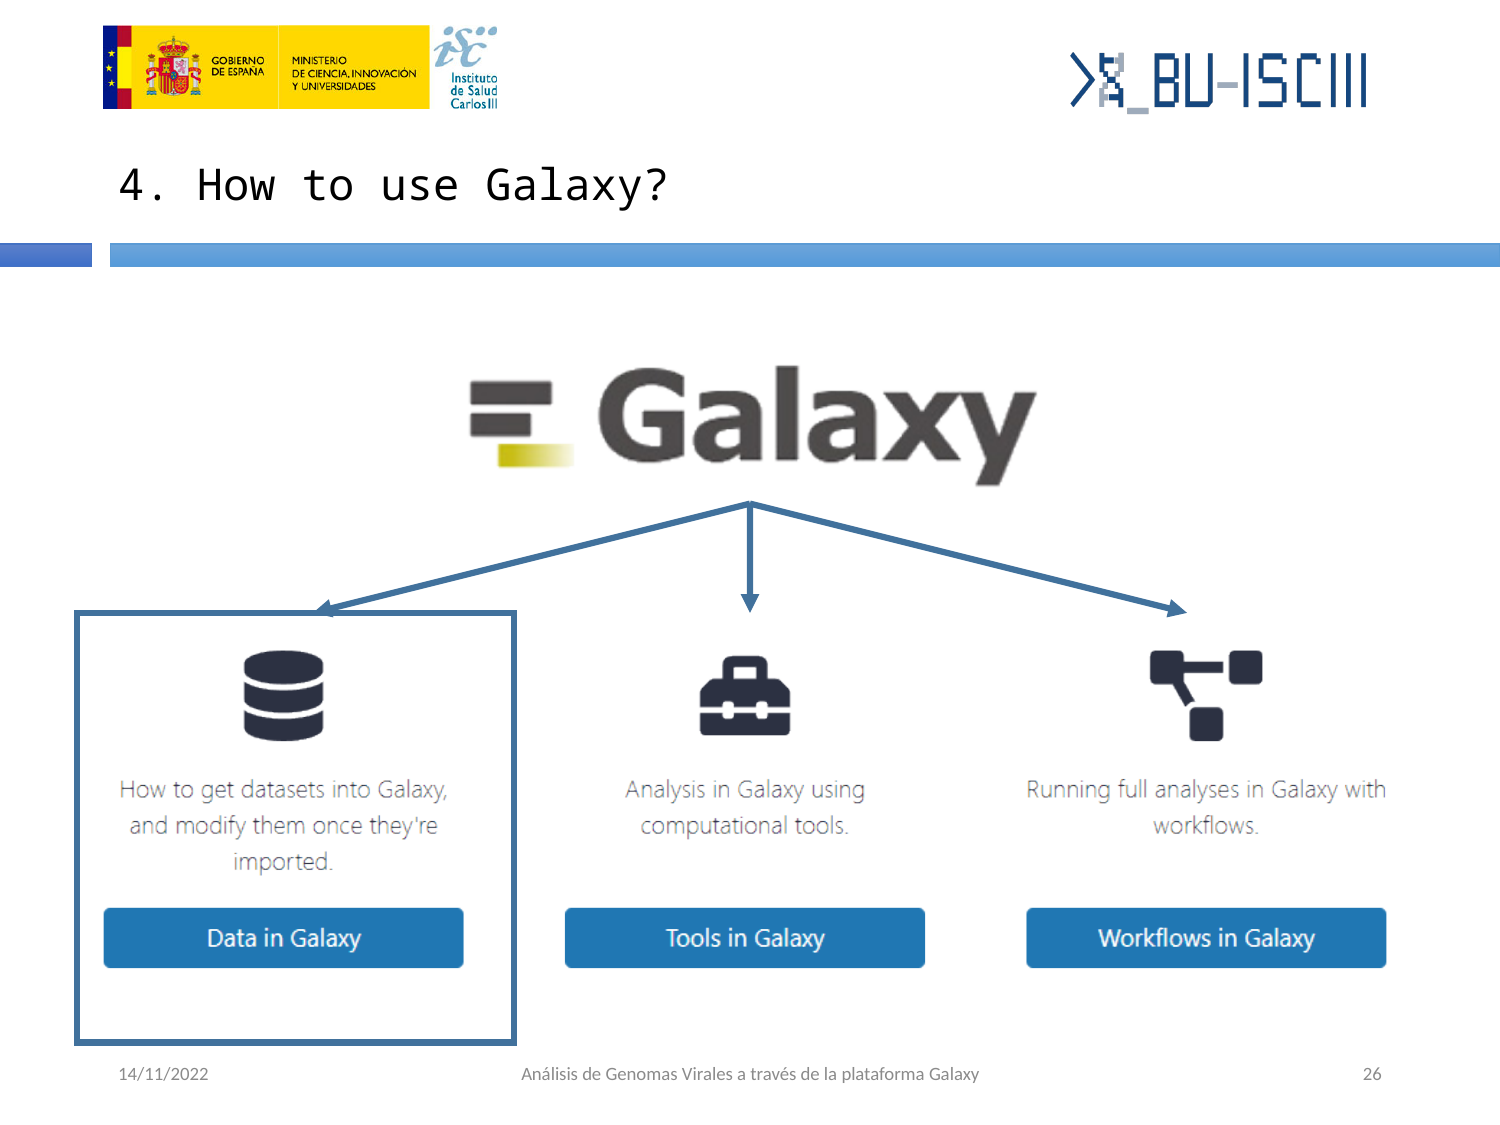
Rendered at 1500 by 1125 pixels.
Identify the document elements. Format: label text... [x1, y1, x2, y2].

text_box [312, 503, 749, 613]
slide_number 26 [1059, 1042, 1397, 1103]
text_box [749, 503, 1188, 613]
text_box [76, 612, 515, 1044]
picture [1059, 0, 1380, 114]
picture [103, 25, 497, 109]
picture [436, 347, 1063, 503]
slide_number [103, 1042, 441, 1103]
footer Análisis de Genomas Virales a través de la plataforma Galaxy [496, 1042, 1004, 1103]
text_box 4. How to use Galaxy? [103, 114, 1397, 257]
picture [95, 612, 1405, 980]
